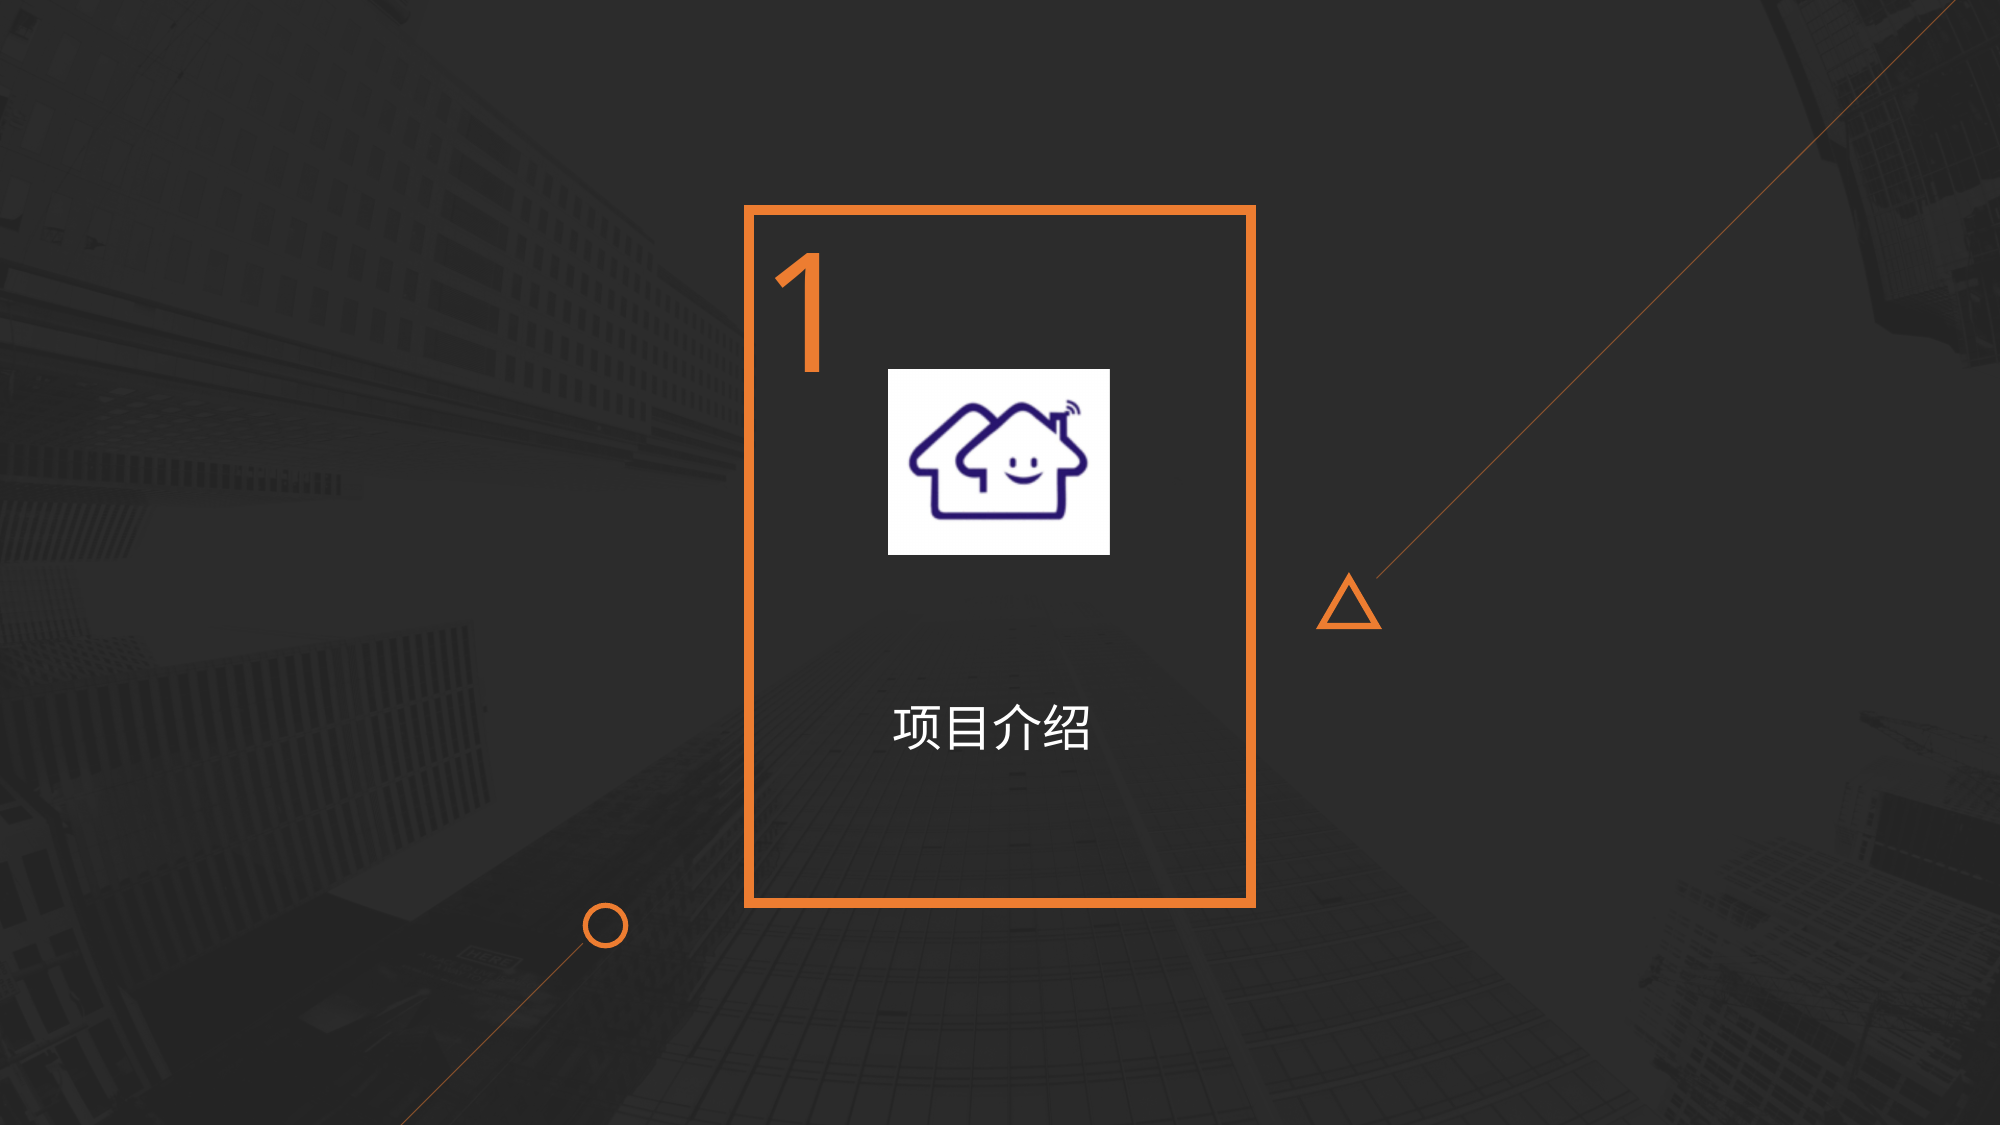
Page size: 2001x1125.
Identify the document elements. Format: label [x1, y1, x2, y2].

text_box [1376, 0, 2000, 579]
text_box [0, 0, 2000, 1125]
text_box [345, 943, 583, 1125]
text_box [748, 197, 1252, 903]
